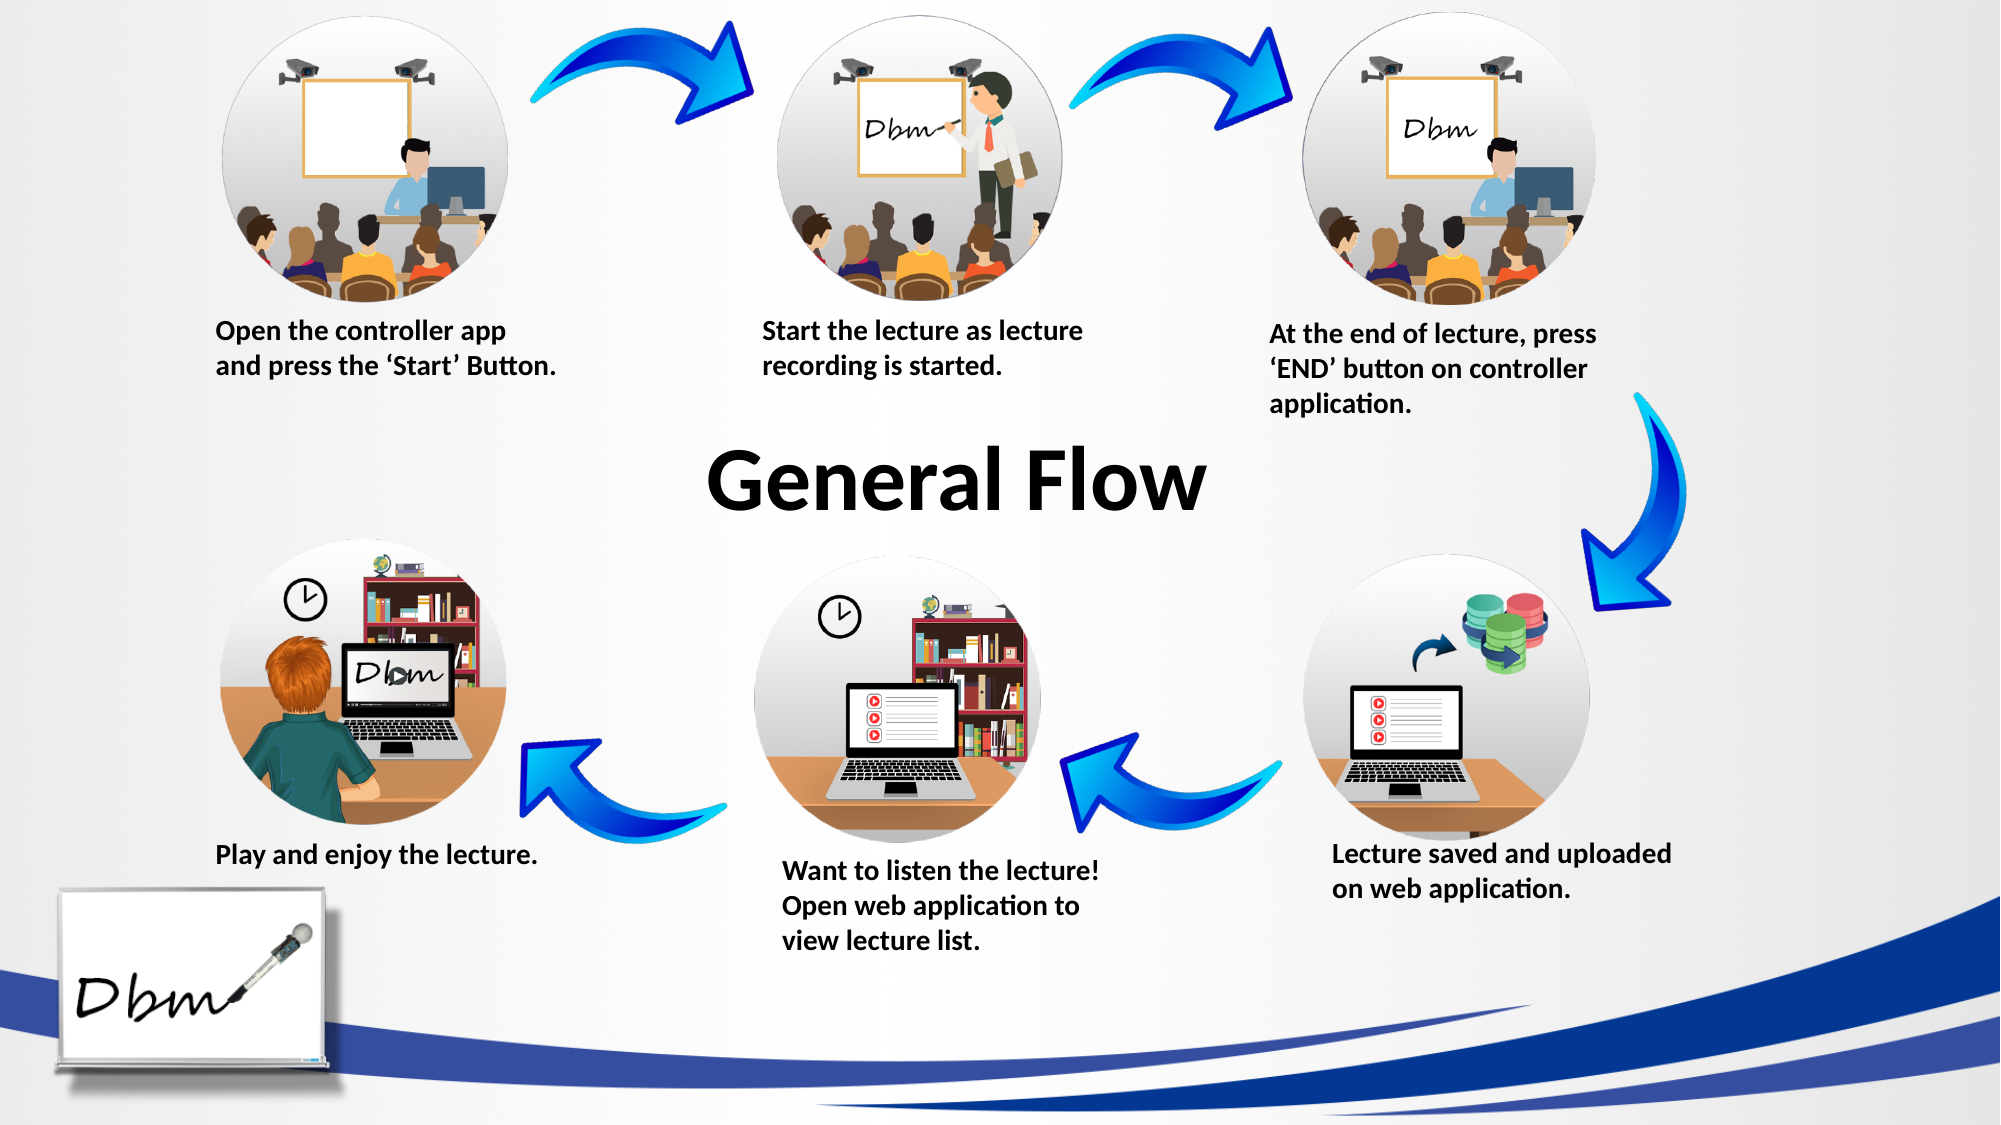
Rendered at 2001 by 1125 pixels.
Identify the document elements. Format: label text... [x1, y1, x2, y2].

text_box Start the lecture as lecture recording is started. [747, 304, 1121, 389]
text_box Open the controller app and press the ‘Start’ Button. [200, 304, 574, 389]
picture [0, 0, 2000, 1125]
text_box At the end of lecture, press ‘END’ button on controller application. [1254, 307, 1628, 427]
text_box Lecture saved and uploaded on web application. [1317, 827, 1691, 912]
text_box General Flow [692, 411, 1510, 536]
text_box Want to listen the lecture! Open web application to view lecture list. [767, 867, 1141, 964]
text_box Play and enjoy the lecture. [200, 831, 574, 878]
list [178, 11, 535, 305]
